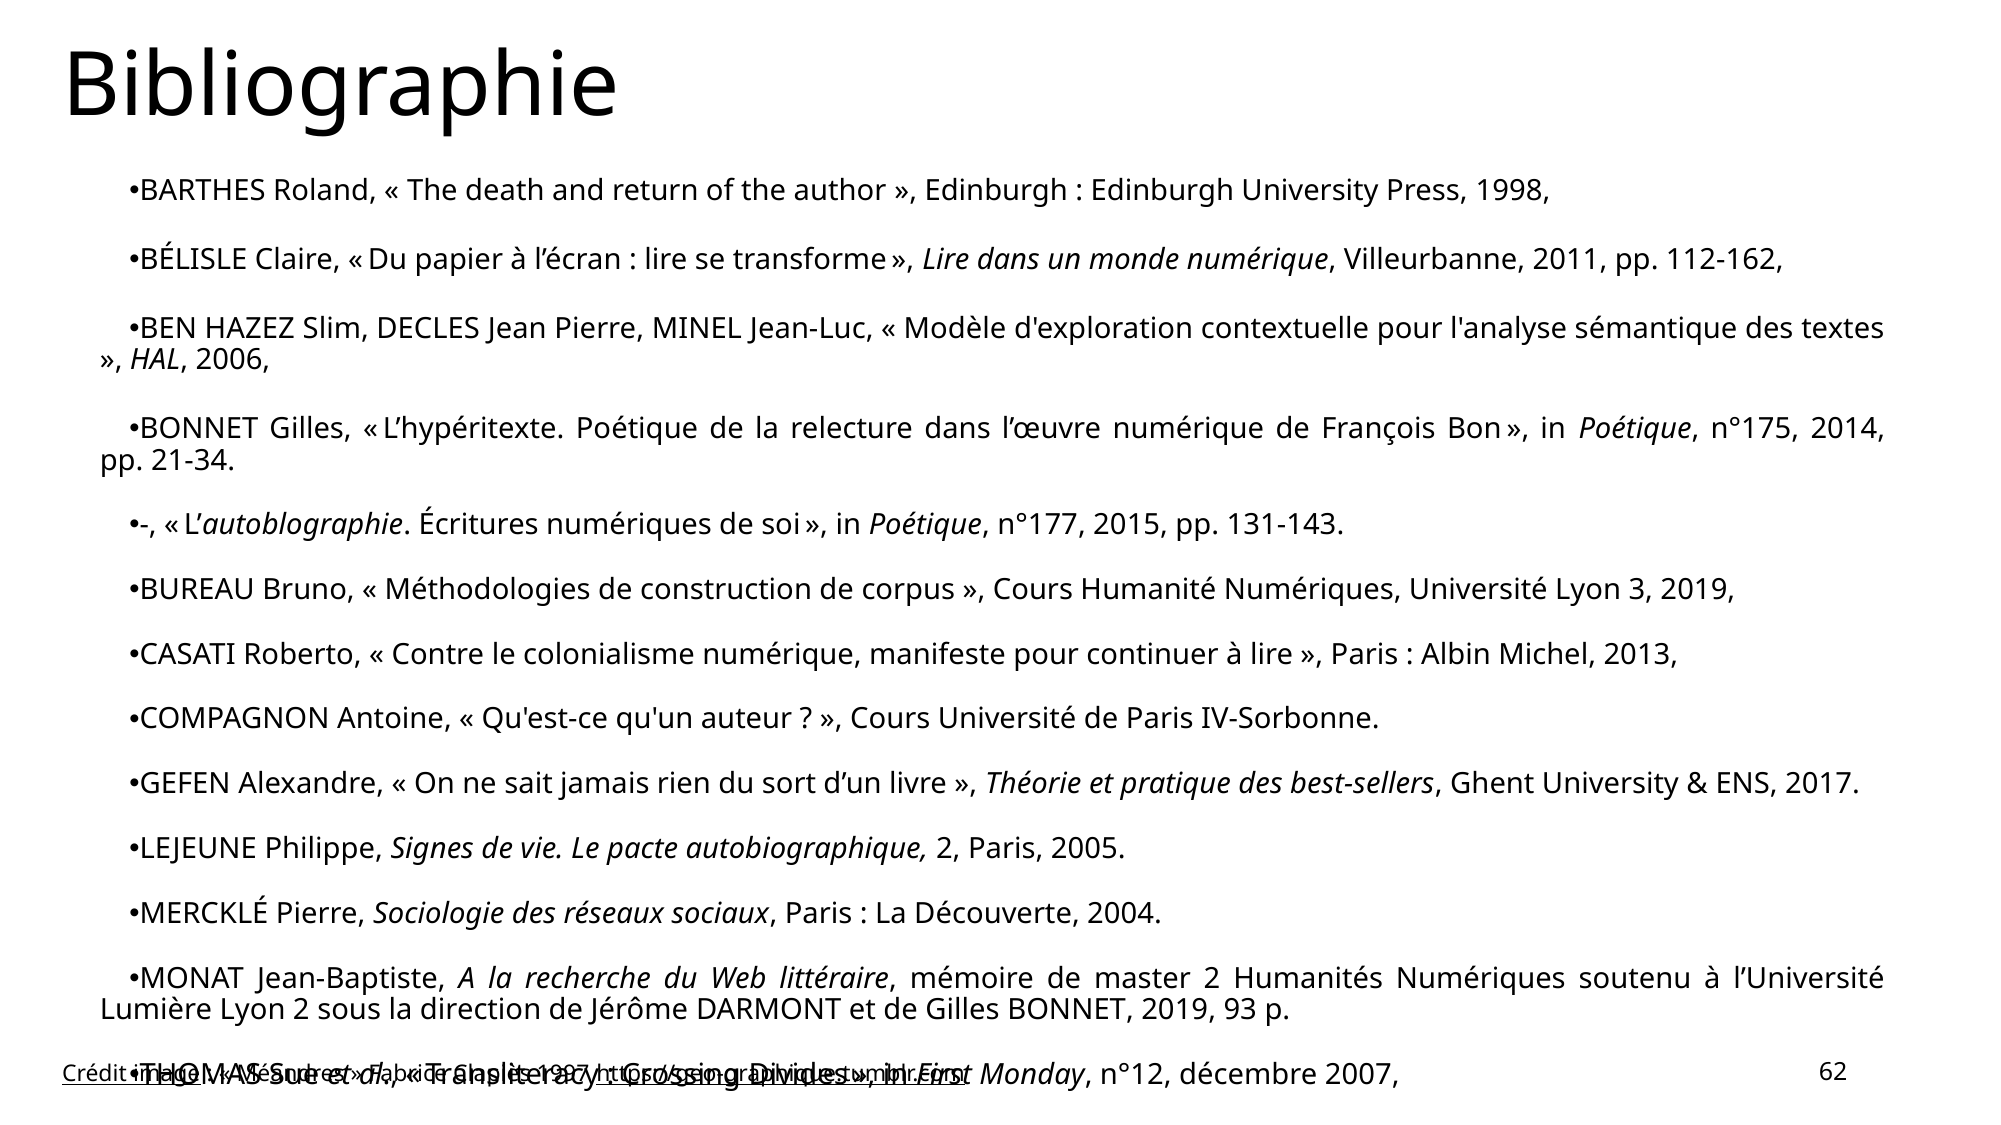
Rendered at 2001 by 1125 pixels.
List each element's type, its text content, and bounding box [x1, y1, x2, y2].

slide_number 62 [1412, 1042, 1863, 1103]
list Barthes Roland, « The death and return of the author », Edinburgh : Edinburgh University Press, 1998, Bélisle Claire, « Du papier à l’écran : lire se transforme », Lire dans un monde numérique, Villeurbanne, 2011, pp. 112-162, Ben Hazez Slim, Decles Jean Pierre, Minel Jean-Luc, « Modèle d'exploration contextuelle pour l'analyse sémantique des textes », HAL, 2006, Bonnet Gilles, « L’hypéritexte. Poétique de la relecture dans l’œuvre numérique de François Bon », in Poétique, n°175, 2014, pp. 21-34. -, « L’autoblographie. Écritures numériques de soi », in Poétique, n°177, 2015, pp. 131-143. Bureau Bruno, « Méthodologies de construction de corpus », Cours Humanité Numériques, Université Lyon 3, 2019, Casati Roberto, « Contre le colonialisme numérique, manifeste pour continuer à lire », Paris : Albin Michel, 2013, Compagnon Antoine, « Qu'est-ce qu'un auteur ? », Cours Université de Paris IV-Sorbonne. Gefen Alexandre, « On ne sait jamais rien du sort d’un livre », Théorie et pratique des best-sellers, Ghent University & ENS, 2017. Lejeune Philippe, Signes de vie. Le pacte autobiographique, 2, Paris, 2005. Mercklé Pierre, Sociologie des réseaux sociaux, Paris : La Découverte, 2004. Monat Jean-Baptiste, A la recherche du Web littéraire, mémoire de master 2 Humanités Numériques soutenu à l’Université Lumière Lyon 2 sous la direction de Jérôme Darmont et de Gilles Bonnet, 2019, 93 p. Thomas Sue et al., « Transliteracy : Crossing Divides », in First Monday, n°12, décembre 2007, [47, 167, 1901, 995]
text_box Crédit image : « Méandres » Fabrice Clapiès 1997 https://geo-graphique.tumblr.com [47, 1051, 1048, 1094]
title Bibliographie [47, 30, 1773, 143]
